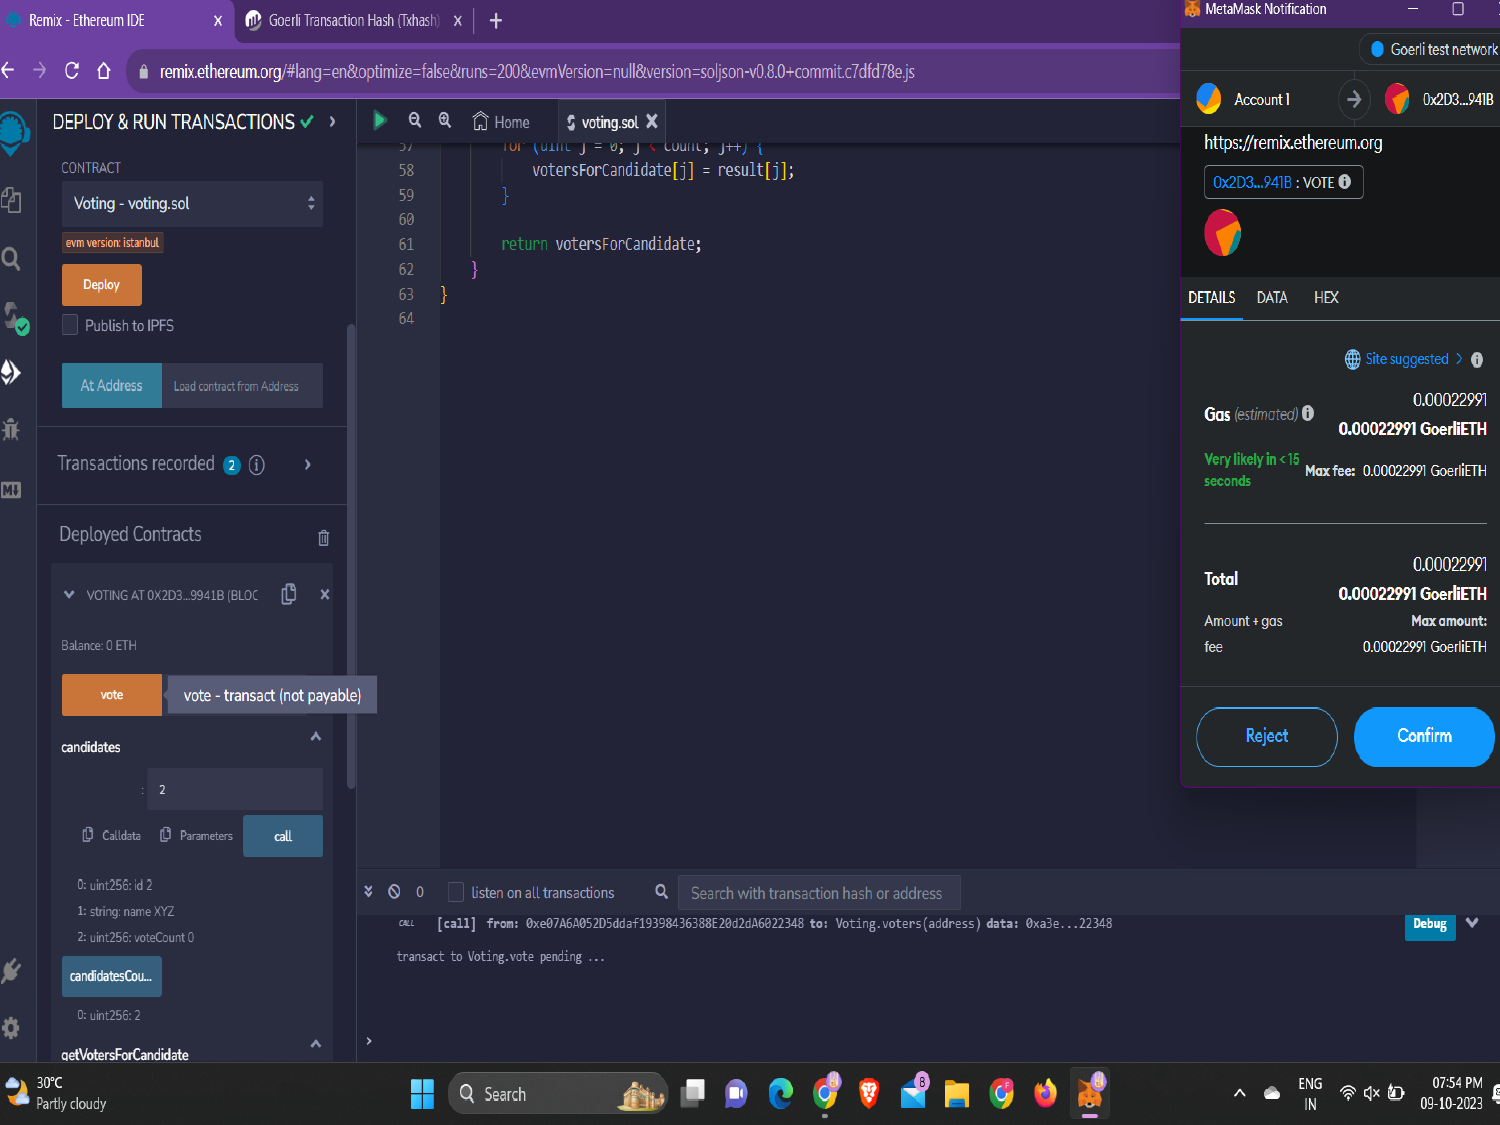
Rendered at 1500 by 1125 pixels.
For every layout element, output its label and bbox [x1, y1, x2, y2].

list [0, 0, 1500, 1125]
